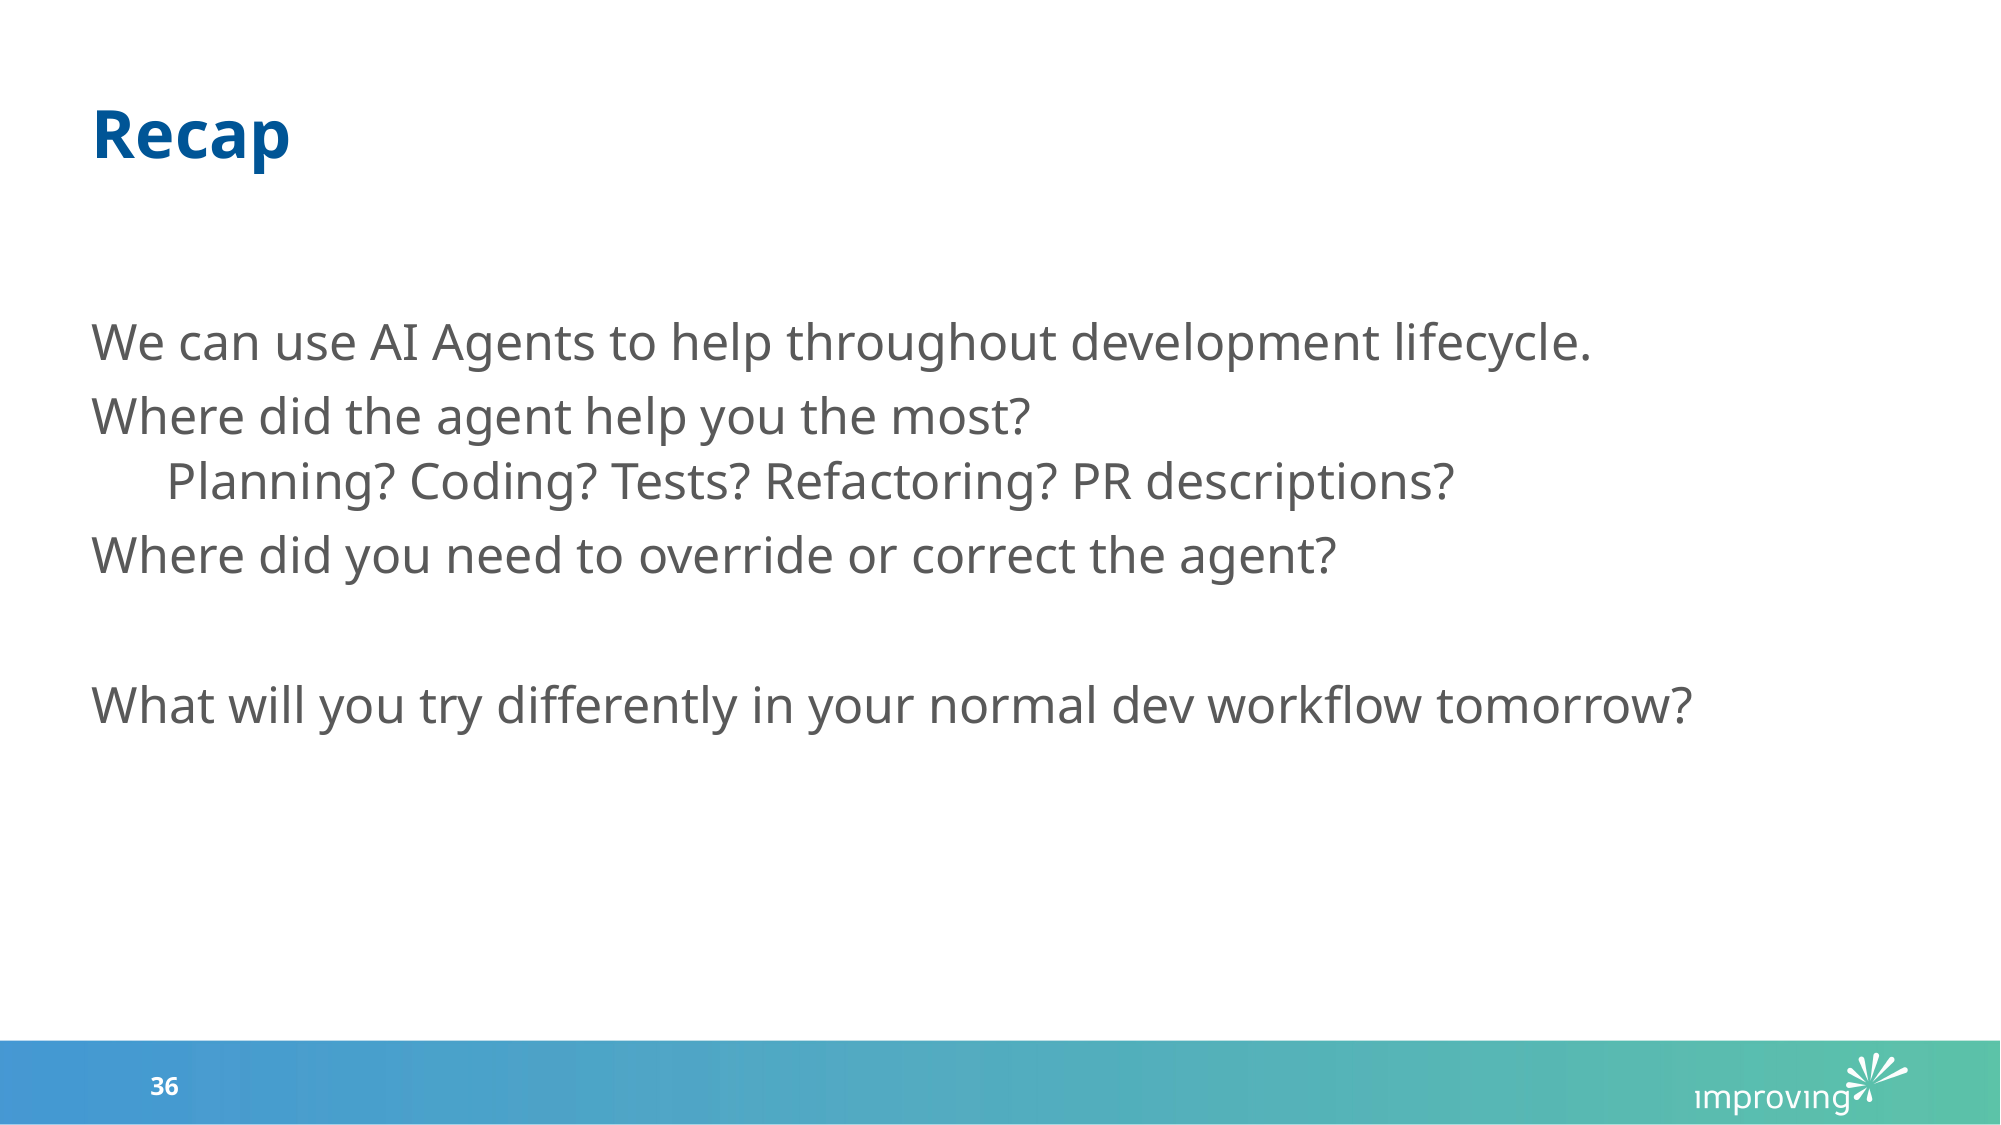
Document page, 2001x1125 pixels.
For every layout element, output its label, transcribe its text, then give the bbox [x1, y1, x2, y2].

picture [0, 0, 2000, 1125]
title Recap [76, 71, 1915, 181]
list We can use AI Agents to help throughout development lifecycle. Where did the agent help you the most? Planning? Coding? Tests? Refactoring? PR descriptions? Where did you need to override or correct the agent? What will you try differently in your normal dev workflow tomorrow? [76, 309, 1916, 966]
